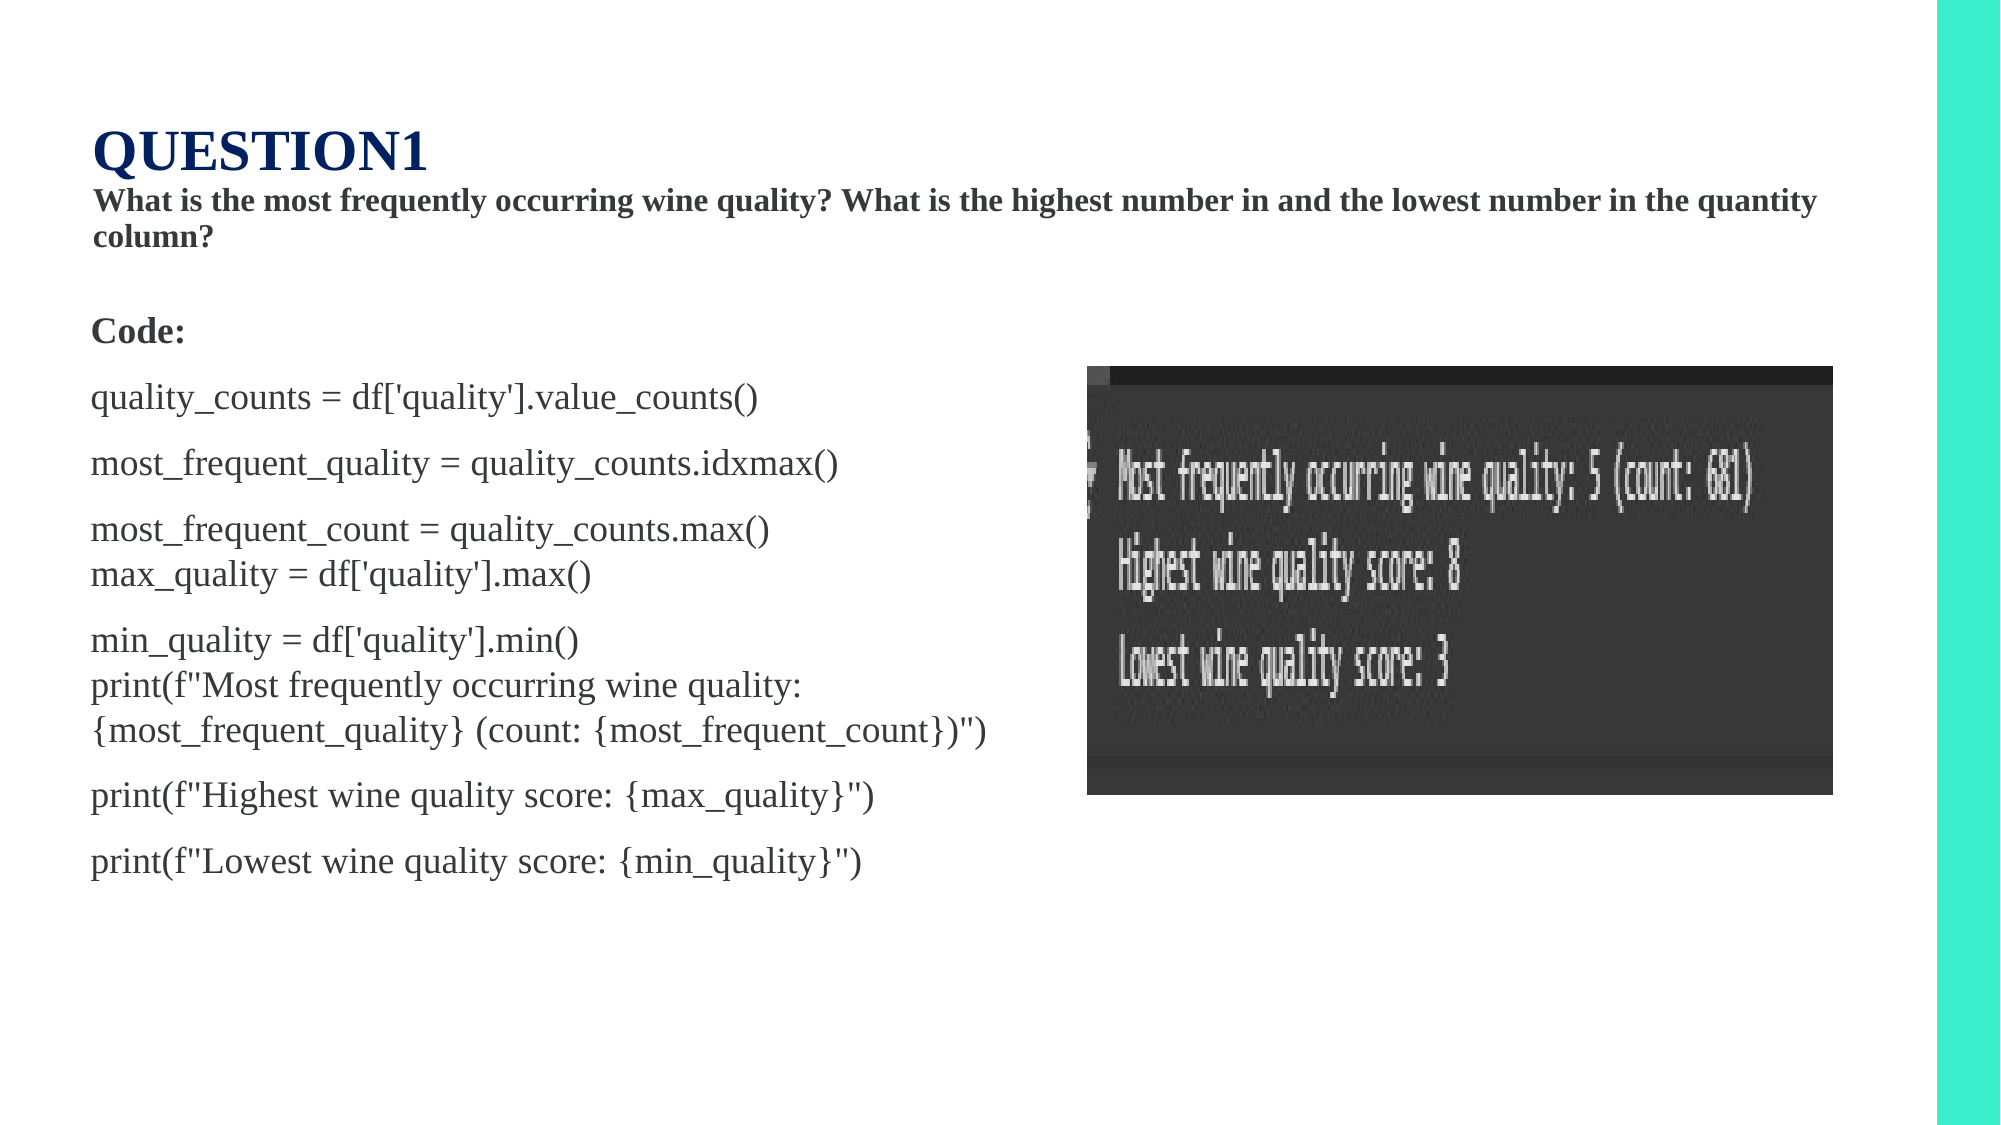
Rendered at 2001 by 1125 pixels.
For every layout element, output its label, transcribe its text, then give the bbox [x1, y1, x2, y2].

list Code: quality_counts = df['quality'].value_counts() most_frequent_quality = quality_counts.idxmax() most_frequent_count = quality_counts.max() max_quality = df['quality'].max() min_quality = df['quality'].min() print(f"Most frequently occurring wine quality: {most_frequent_quality} (count: {most_frequent_count})") print(f"Highest wine quality score: {max_quality}") print(f"Lowest wine quality score: {min_quality}") [75, 306, 1078, 960]
title Question1 What is the most frequently occurring wine quality? What is the highest number in and the lowest number in the quantity column? [78, 80, 1865, 331]
picture [1086, 366, 1833, 795]
